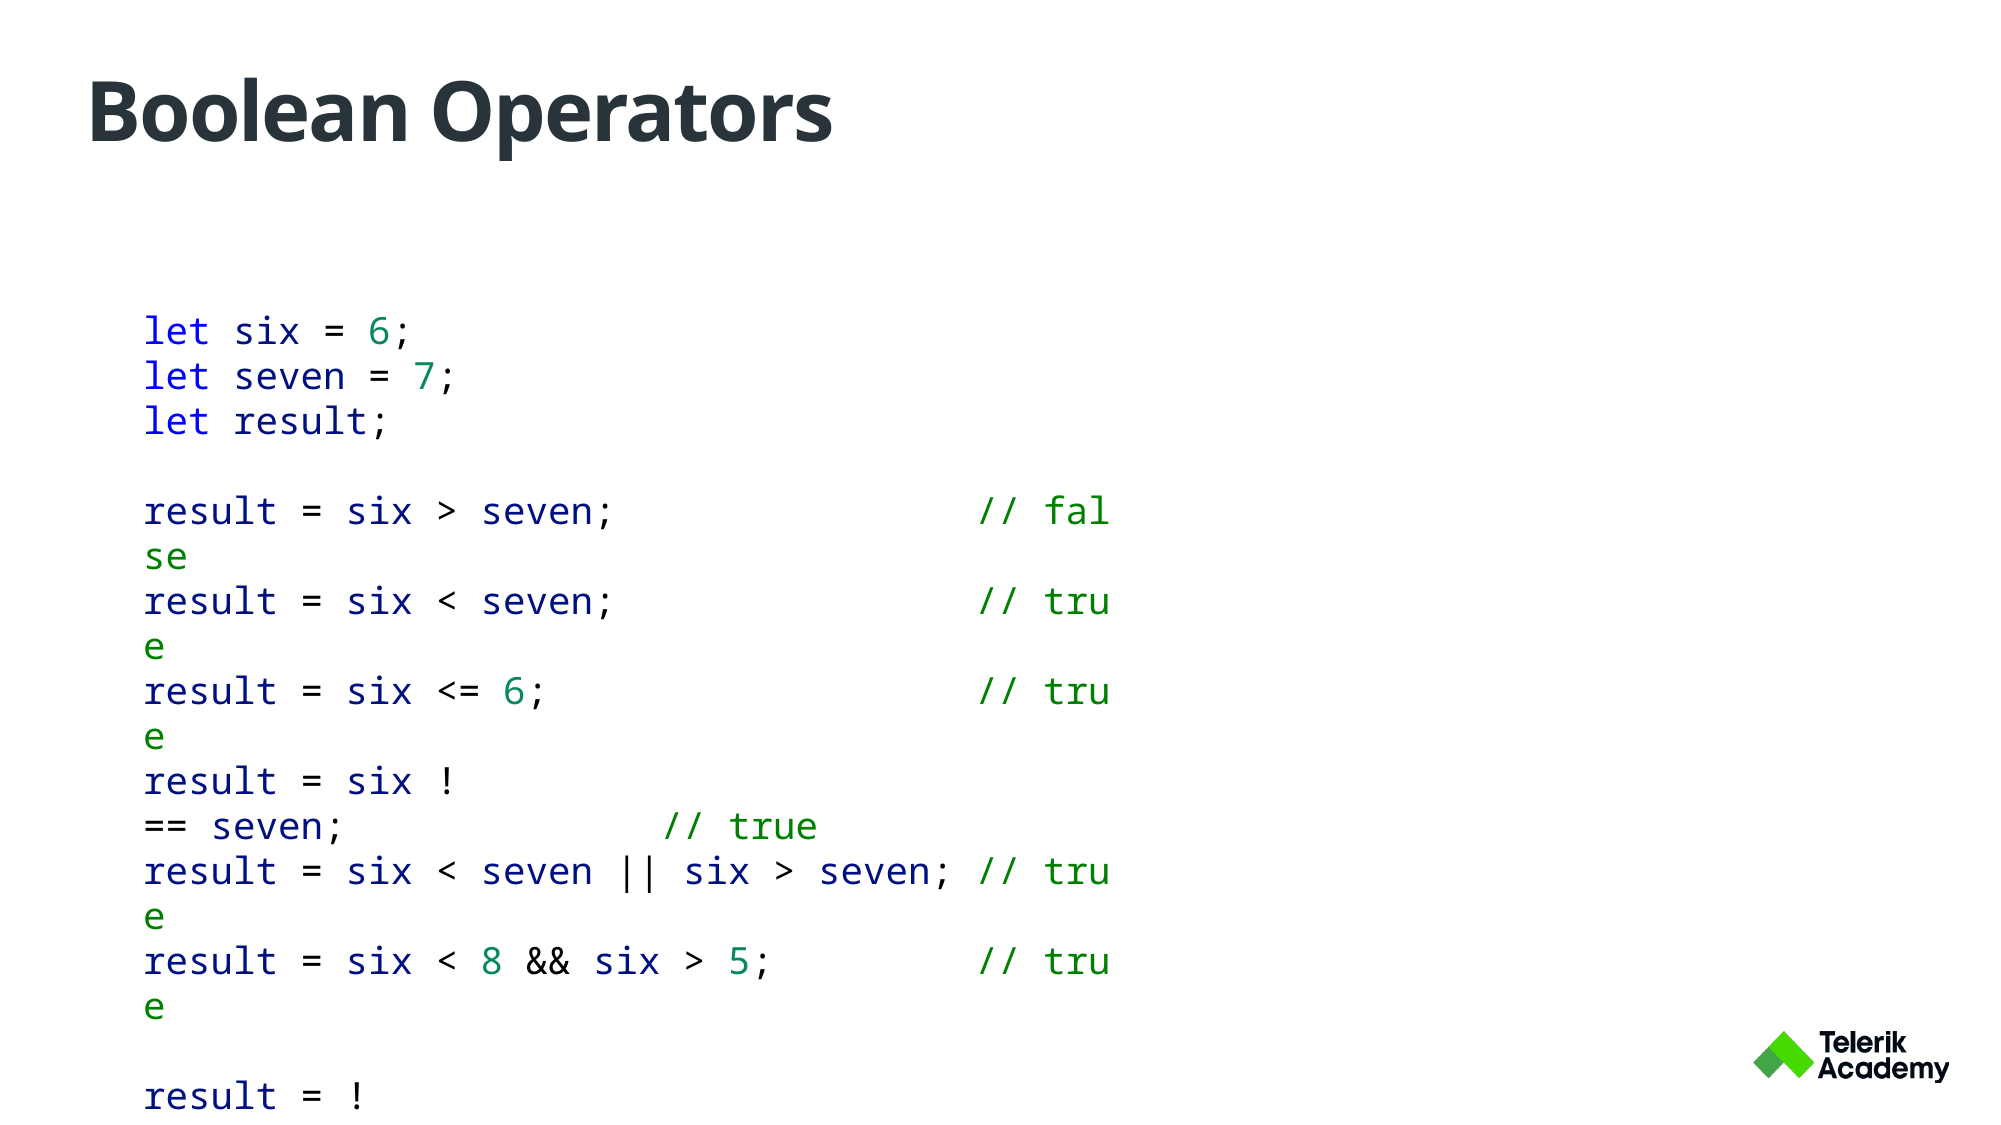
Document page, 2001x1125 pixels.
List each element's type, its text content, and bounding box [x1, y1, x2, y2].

title Boolean Operators [70, 34, 1902, 195]
text_box let six = 6; let seven = 7; let result; result = six > seven; // false result = six < seven; // true result = six <= 6; // true result = six !== seven; // true result = six < seven || six > seven; // true result = six < 8 && six > 5; // true result = !result; // false result = !result; // true [128, 299, 1129, 1125]
